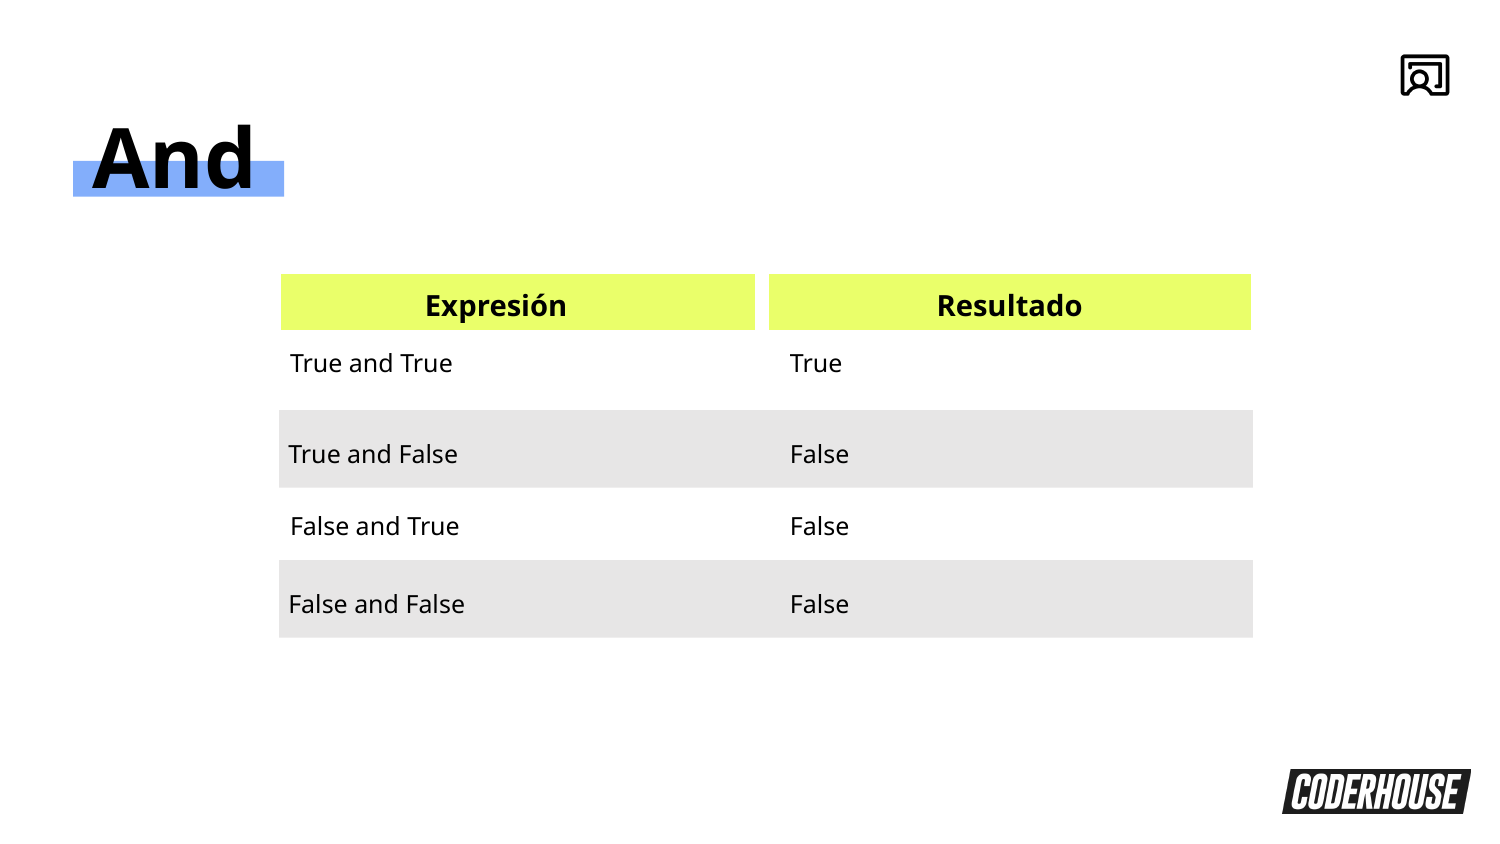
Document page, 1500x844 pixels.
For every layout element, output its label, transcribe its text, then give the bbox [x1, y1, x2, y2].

text_box False [775, 569, 1246, 640]
text_box Resultado [766, 271, 1253, 333]
text_box True and True [274, 328, 593, 398]
text_box [73, 160, 77, 197]
text_box False [775, 419, 1246, 490]
text_box Expresión [279, 271, 758, 333]
text_box False and True [274, 490, 593, 561]
text_box [279, 560, 1253, 638]
text_box [279, 410, 1253, 488]
text_box True [774, 328, 1093, 398]
text_box And [77, 101, 1414, 222]
text_box False and False [273, 569, 712, 640]
text_box False [774, 490, 1093, 560]
picture [1281, 769, 1471, 814]
text_box True and False [273, 419, 712, 490]
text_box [1376, 26, 1474, 124]
